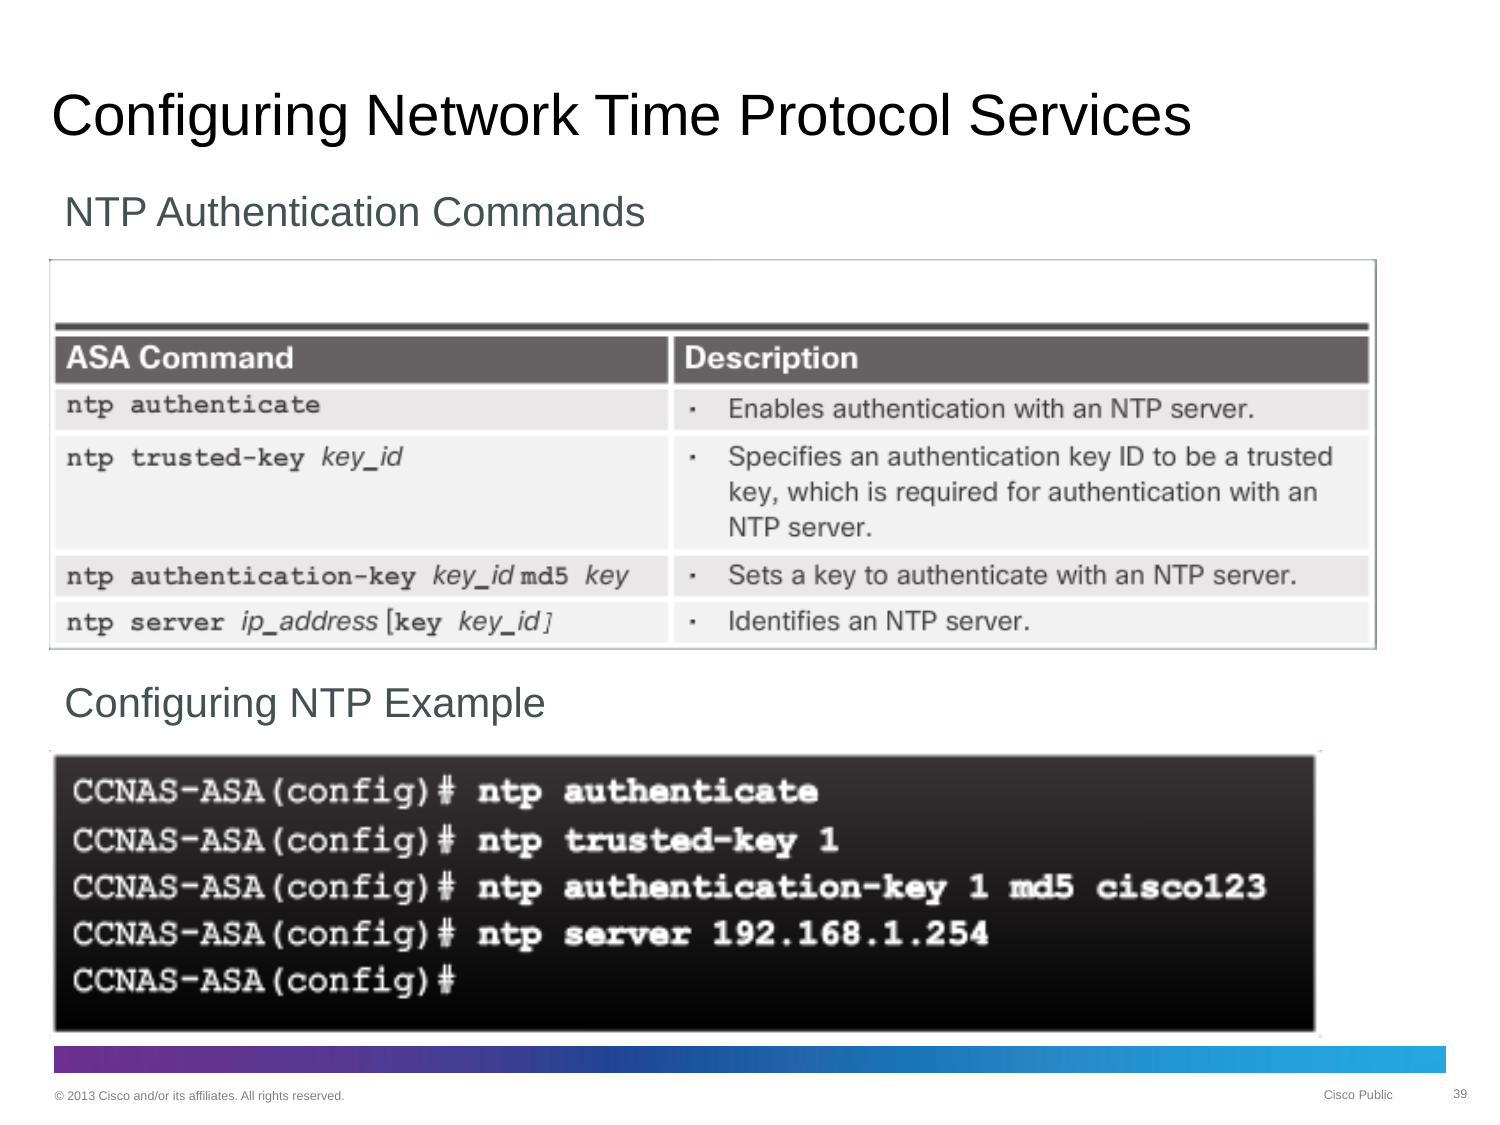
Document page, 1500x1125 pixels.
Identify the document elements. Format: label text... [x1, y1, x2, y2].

picture [54, 1046, 1446, 1073]
text_box Configuring NTP Example [49, 672, 740, 750]
text_box NTP Authentication Commands [49, 181, 740, 259]
picture [49, 750, 1323, 1038]
title Configuring Network Time Protocol Services [37, 17, 1447, 155]
picture [49, 259, 1377, 651]
